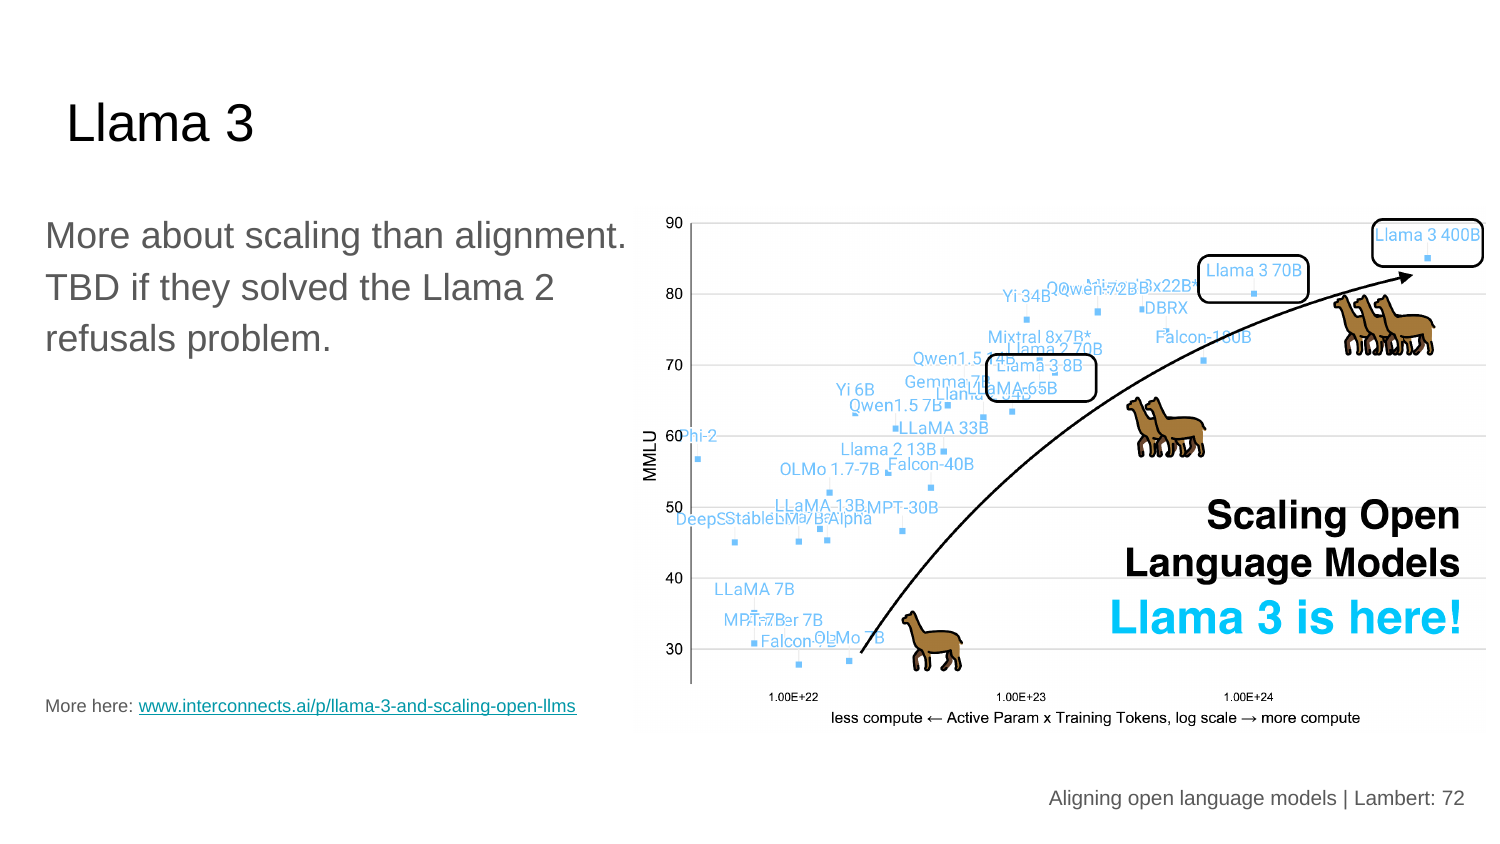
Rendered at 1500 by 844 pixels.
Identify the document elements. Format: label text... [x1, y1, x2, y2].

title Llama 3 [51, 72, 1449, 167]
slide_number Aligning open language models | Lambert: ‹#› [917, 764, 1480, 830]
list More about scaling than alignment. TBD if they solved the Llama 2 refusals problem. More here: www.interconnects.ai/p/llama-3-and-scaling-open-llms [30, 189, 690, 750]
picture [633, 206, 1487, 733]
